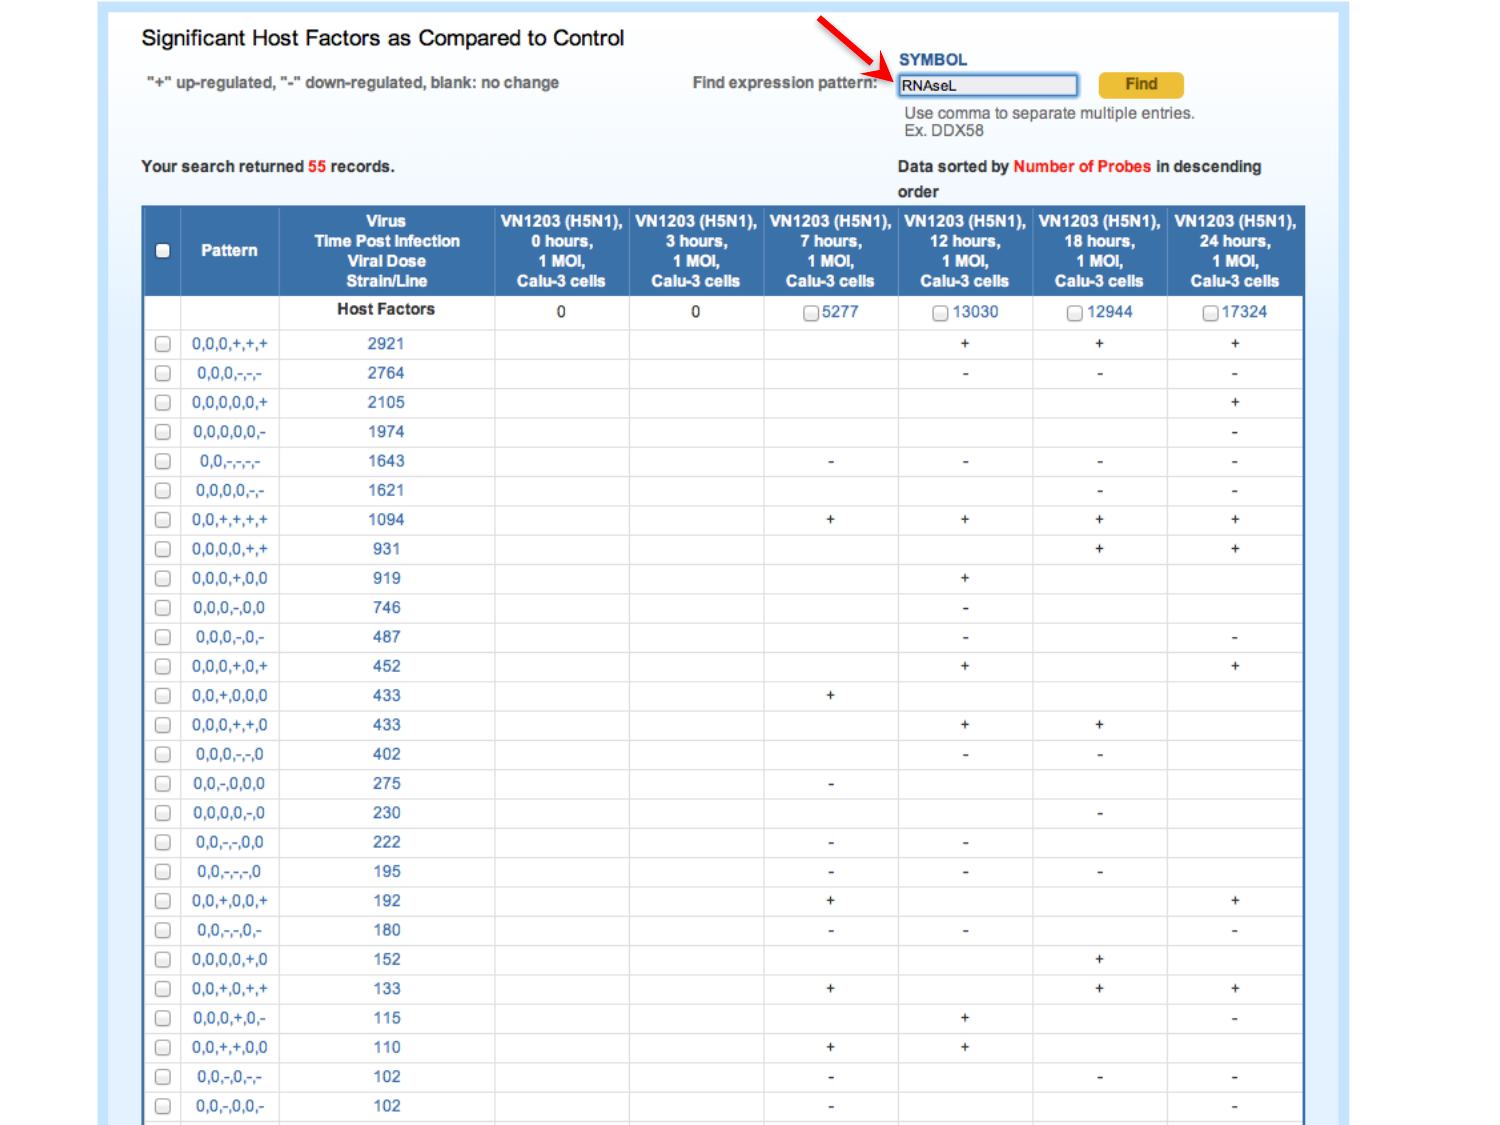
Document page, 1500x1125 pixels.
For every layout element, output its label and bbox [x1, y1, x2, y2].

picture [94, 0, 1353, 1125]
text_box [818, 17, 894, 83]
